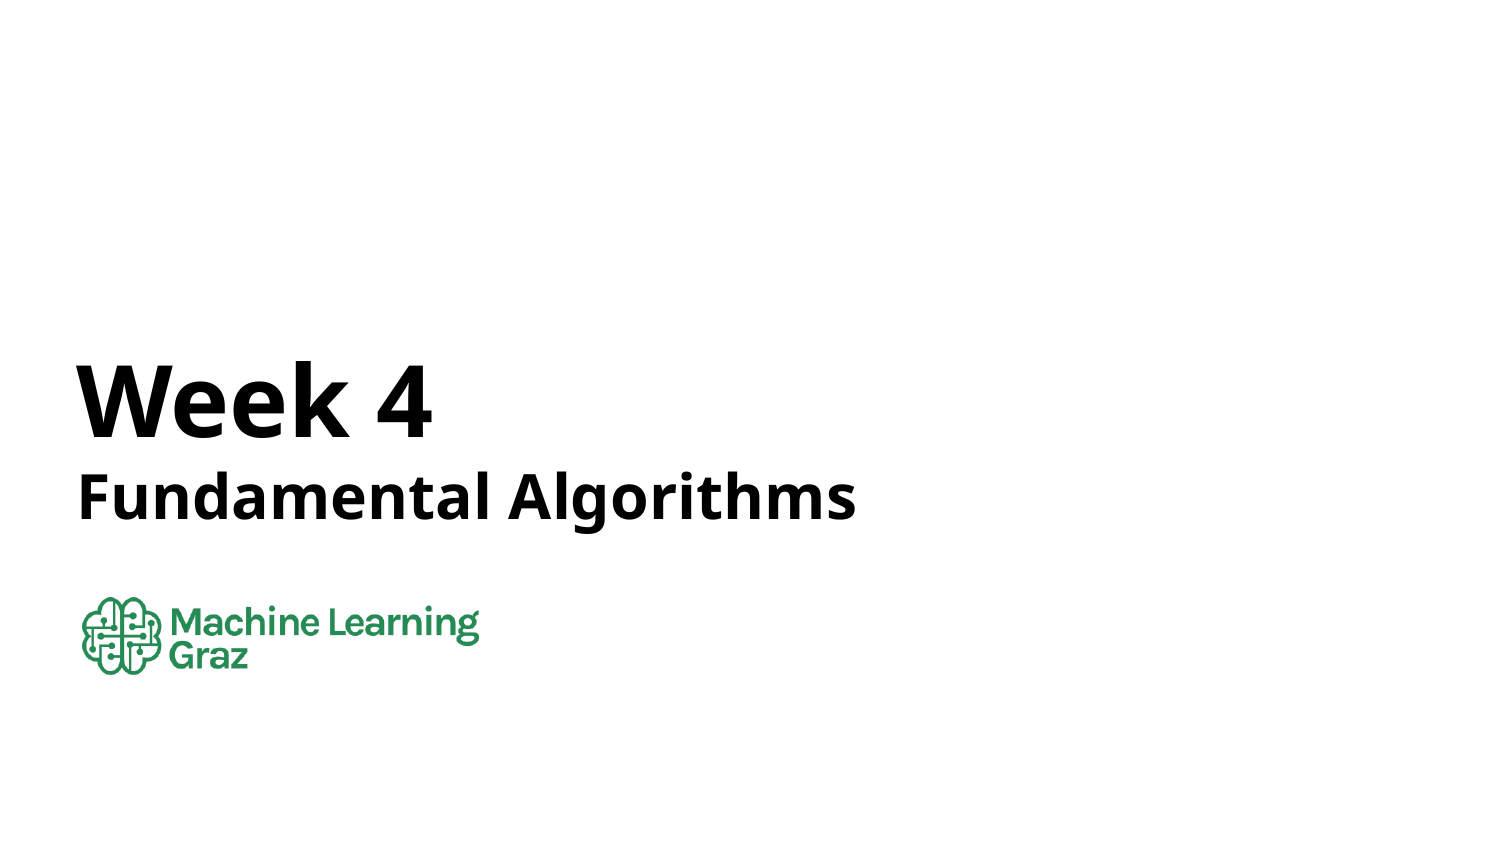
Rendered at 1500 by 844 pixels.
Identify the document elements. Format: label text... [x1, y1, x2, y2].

text_box Week 4 Fundamental Algorithms [61, 210, 1459, 548]
picture [82, 596, 479, 676]
